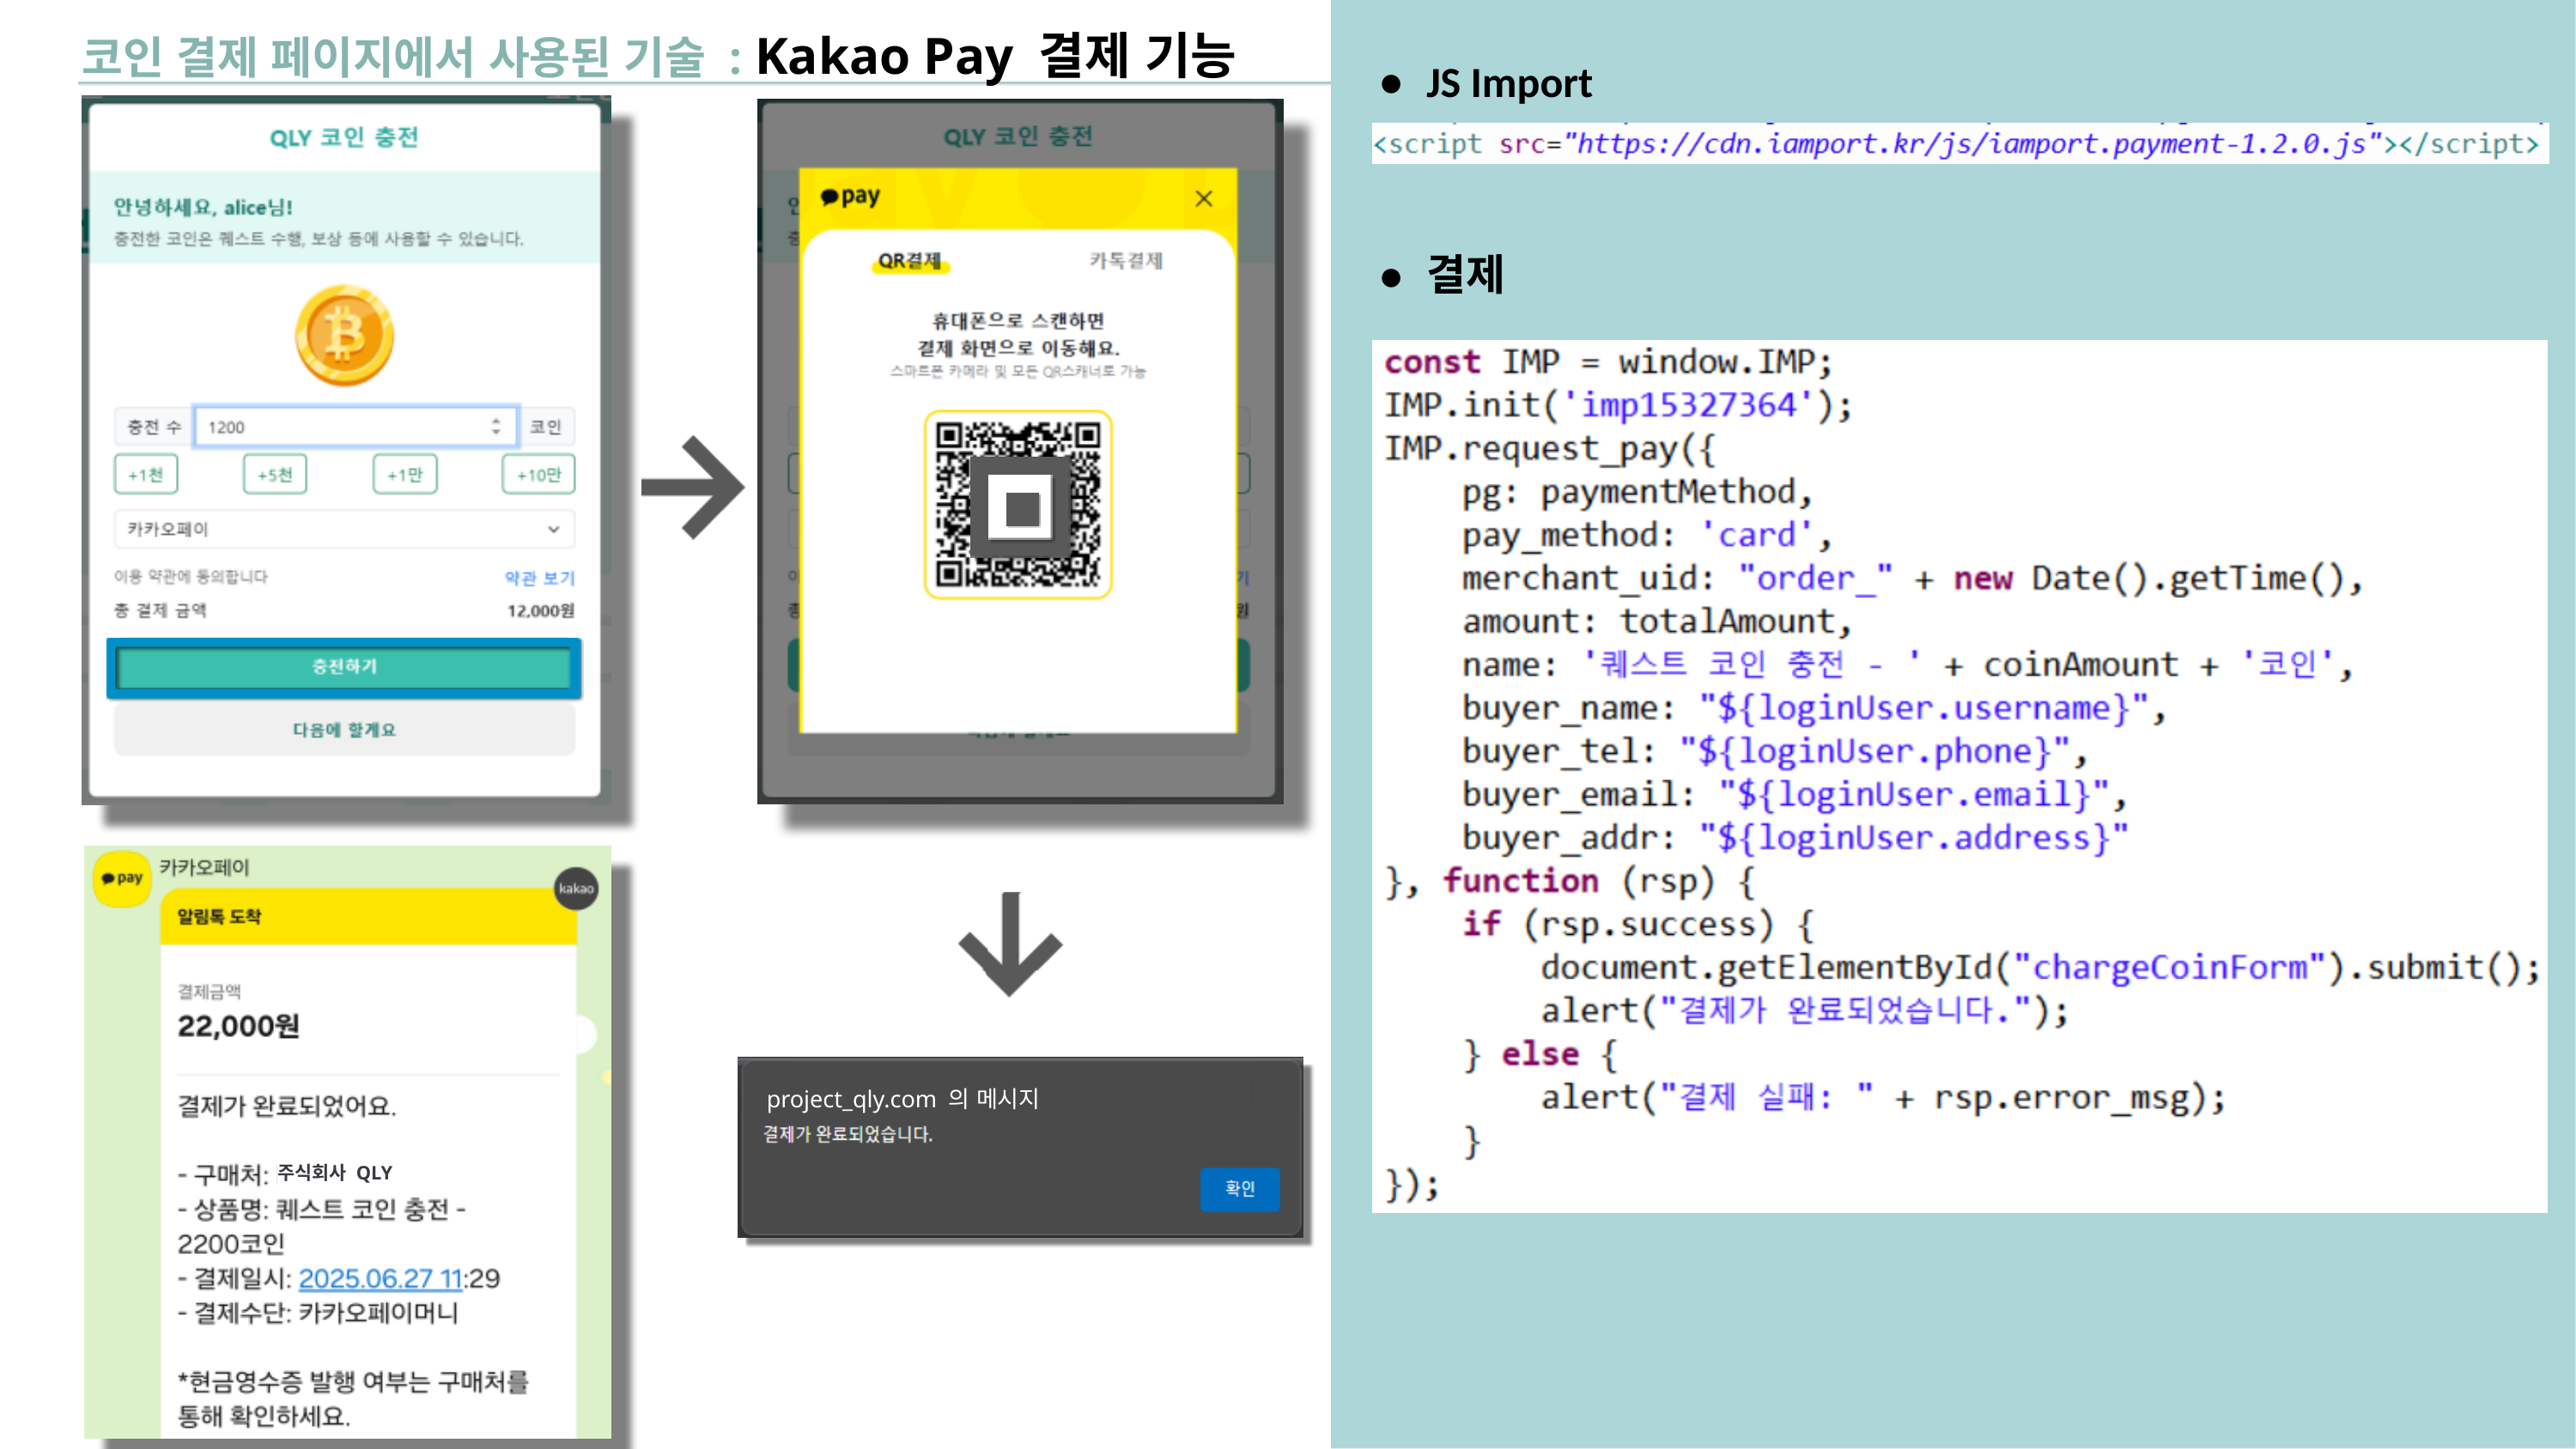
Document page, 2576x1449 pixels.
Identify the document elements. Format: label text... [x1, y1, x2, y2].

picture [958, 891, 1064, 997]
text_box 코인 결제 페이지에서 사용된 기술 : Kakao Pay 결제 기능 [82, 27, 1324, 80]
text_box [738, 1057, 1303, 1238]
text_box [82, 95, 611, 805]
picture [641, 435, 746, 540]
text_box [757, 99, 1284, 804]
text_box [84, 846, 611, 1440]
picture [78, 0, 2576, 1449]
